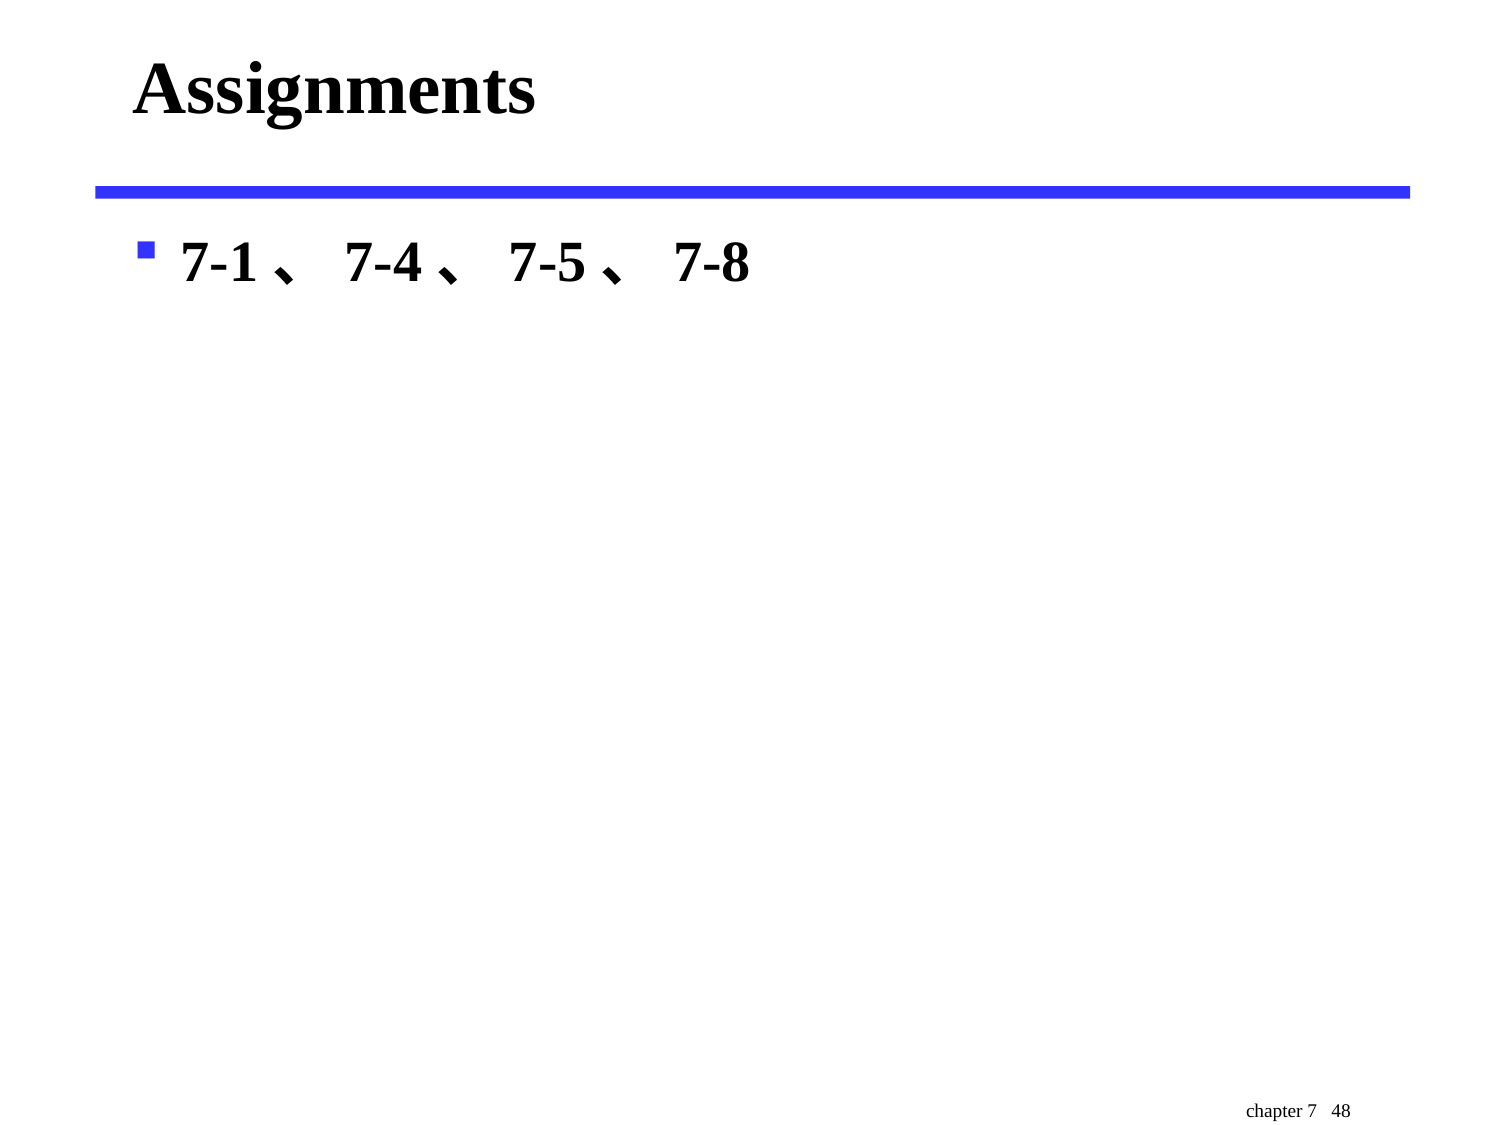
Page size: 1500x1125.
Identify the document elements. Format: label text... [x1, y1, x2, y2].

list 7-1、7-4、7-5、7-8 [117, 215, 1393, 1041]
slide_number chapter 7 48 [1231, 1068, 1499, 1125]
title Assignments [117, 0, 1393, 168]
